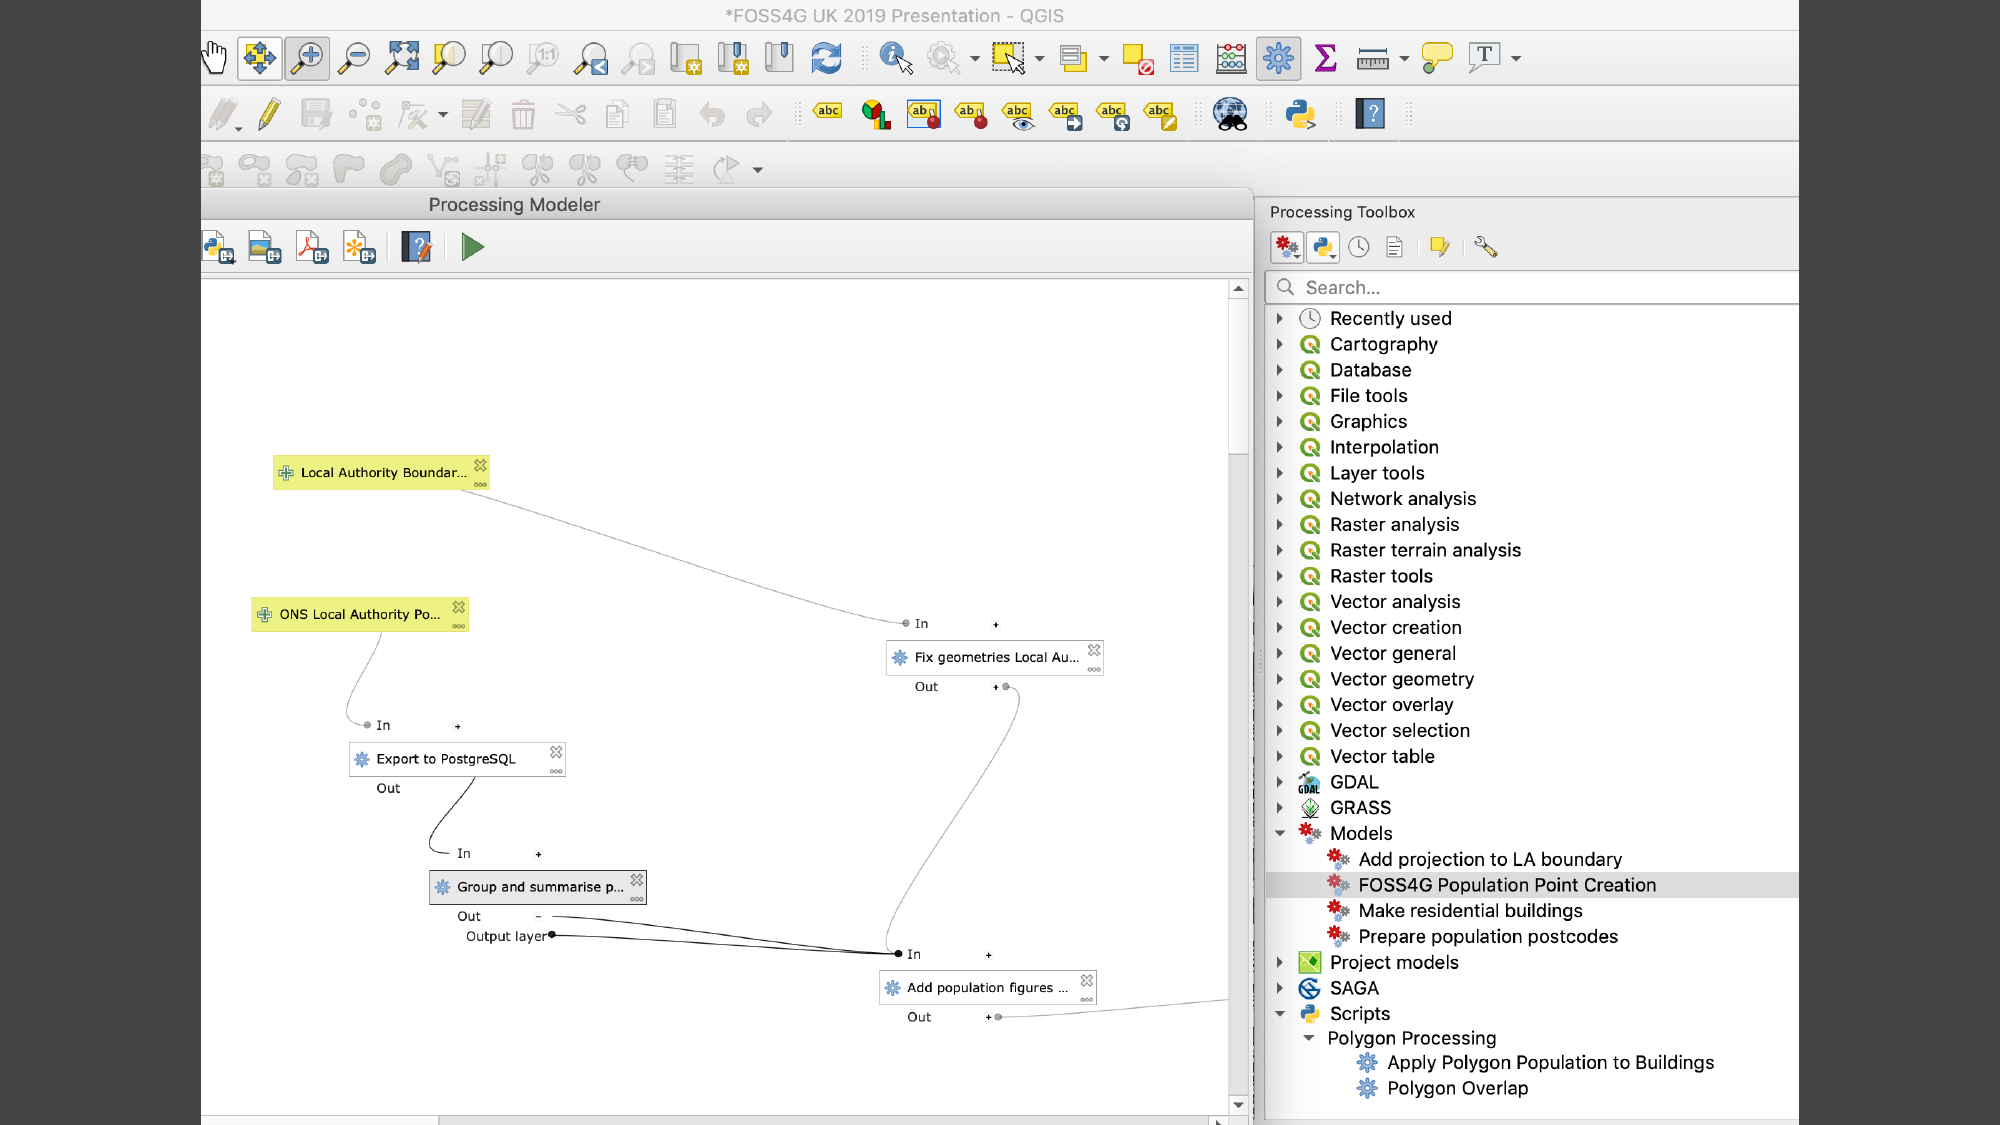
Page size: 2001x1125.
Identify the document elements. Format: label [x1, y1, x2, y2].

picture [201, 0, 1799, 1125]
